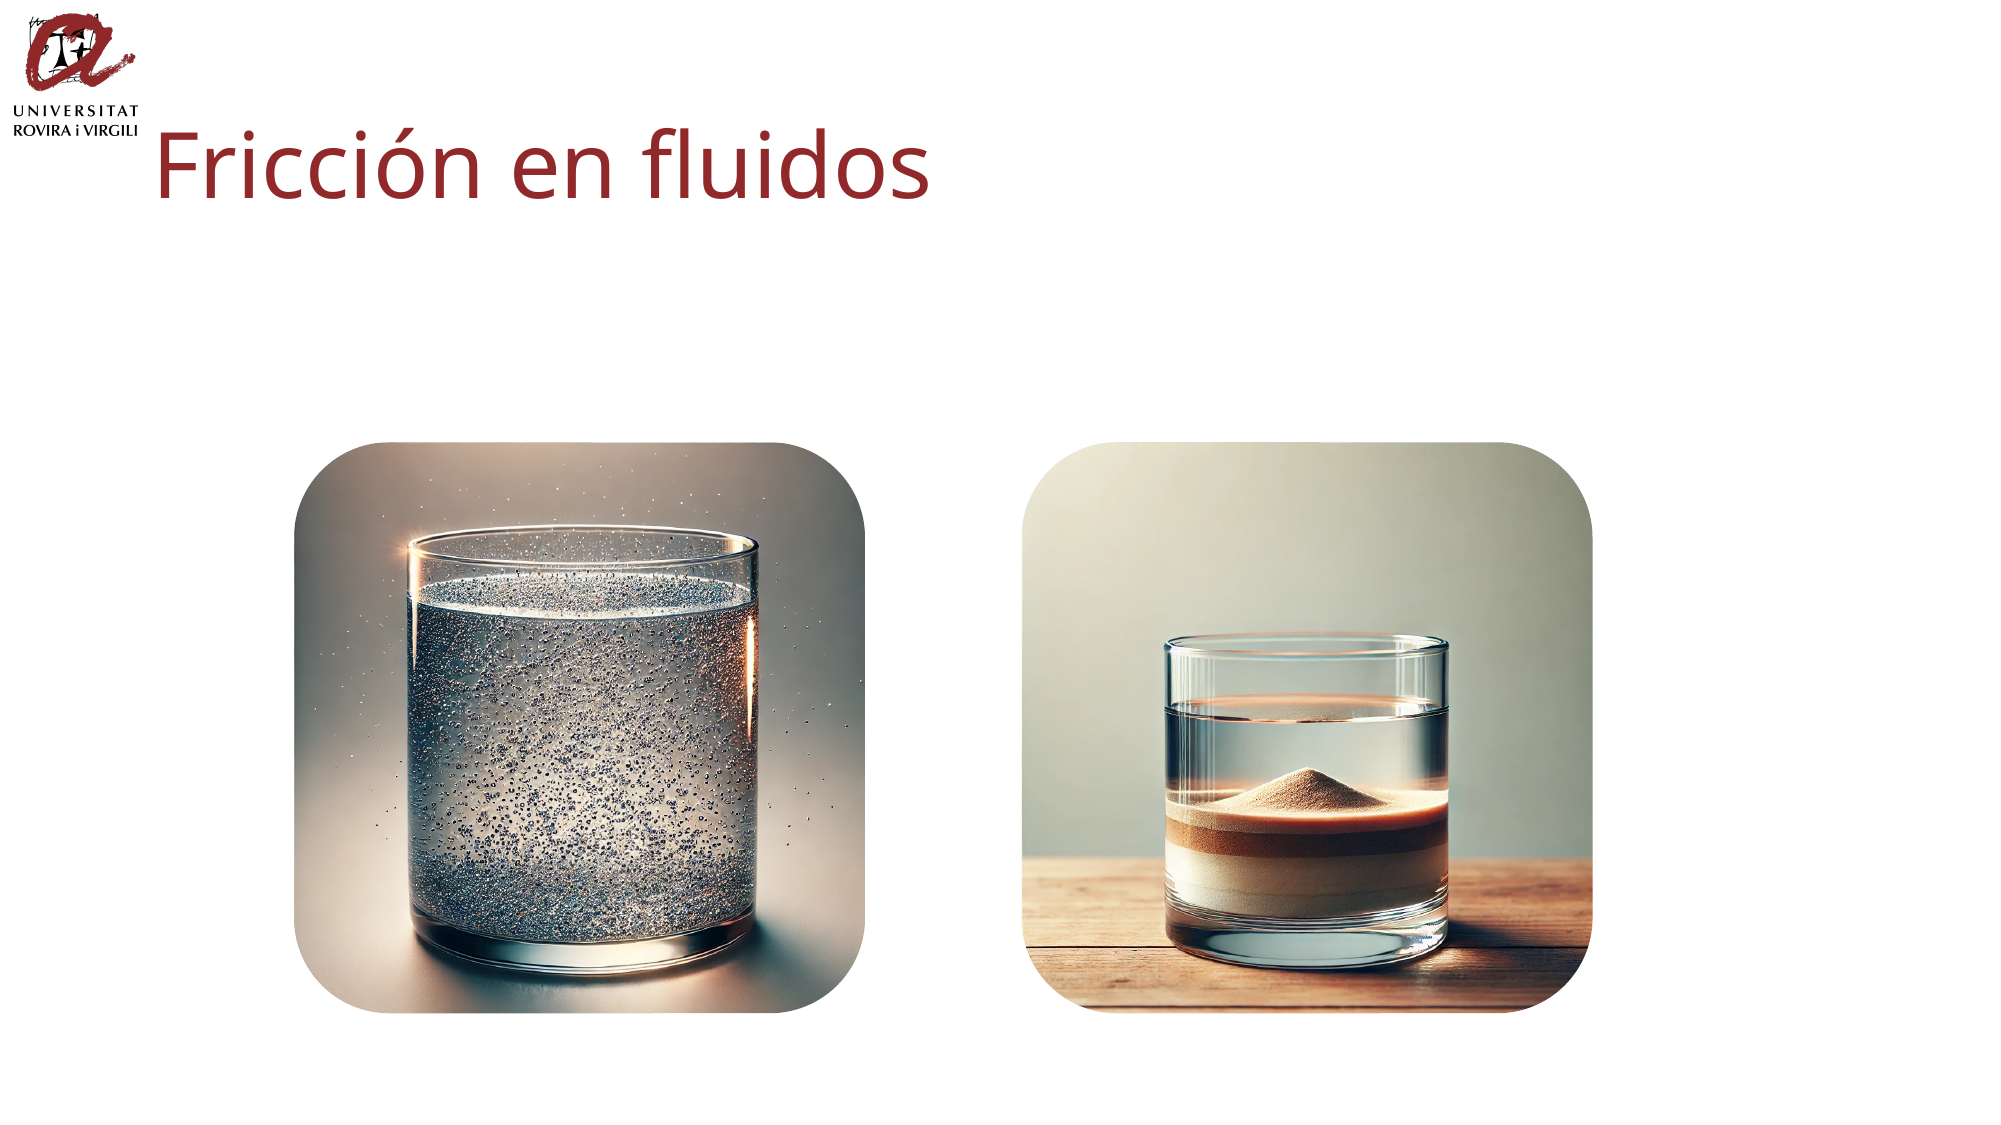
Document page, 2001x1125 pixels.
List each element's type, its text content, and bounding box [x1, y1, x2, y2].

picture [1021, 441, 1594, 1014]
picture [293, 441, 866, 1014]
picture [14, 13, 138, 136]
title Fricción en fluidos [137, 59, 1863, 278]
list [137, 299, 1863, 1014]
